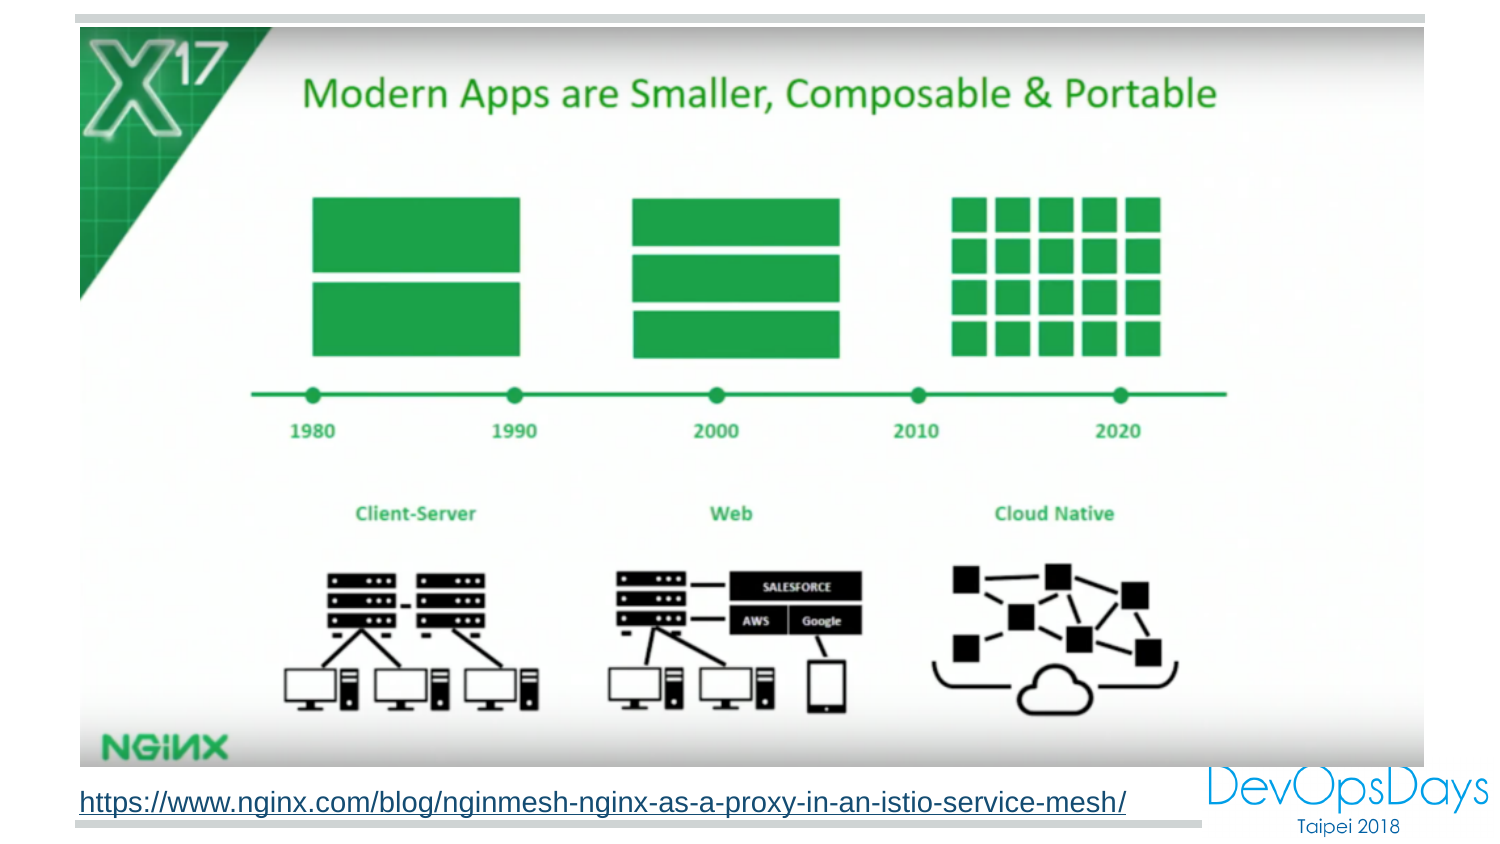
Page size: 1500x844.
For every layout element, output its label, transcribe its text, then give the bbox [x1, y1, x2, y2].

text_box https://www.nginx.com/blog/nginmesh-nginx-as-a-proxy-in-an-istio-service-mesh/ [64, 775, 1142, 844]
picture [80, 26, 1494, 844]
